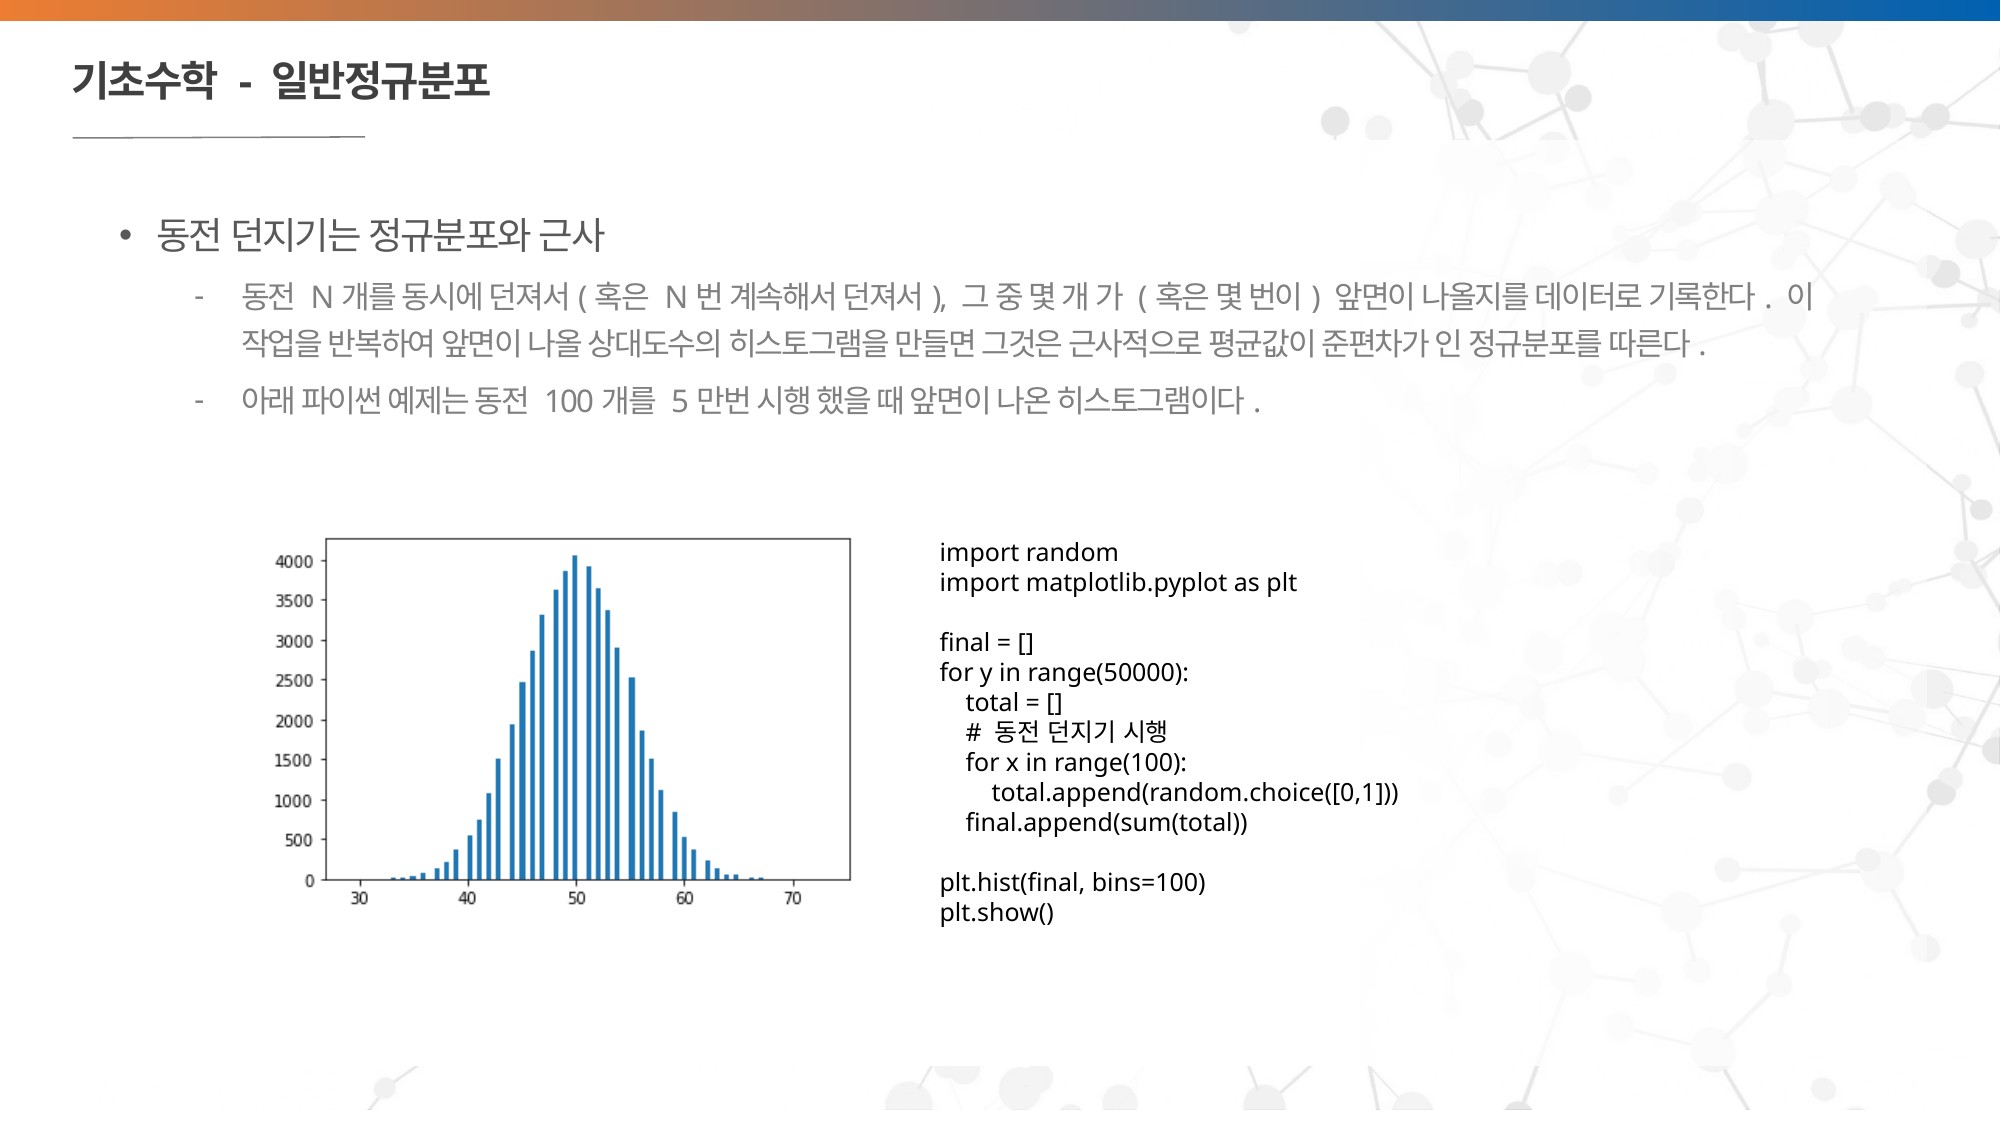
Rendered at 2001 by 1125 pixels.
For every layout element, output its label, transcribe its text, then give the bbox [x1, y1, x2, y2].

title 기초수학 - 일반정규분포 [56, 49, 1162, 117]
text_box import random import matplotlib.pyplot as plt final = [] for y in range(50000): total = [] # 동전 던지기 시행 for x in range(100): total.append(random.choice([0,1])) final.append(sum(total)) plt.hist(final, bins=100) plt.show() [924, 529, 1926, 934]
picture [262, 529, 859, 917]
